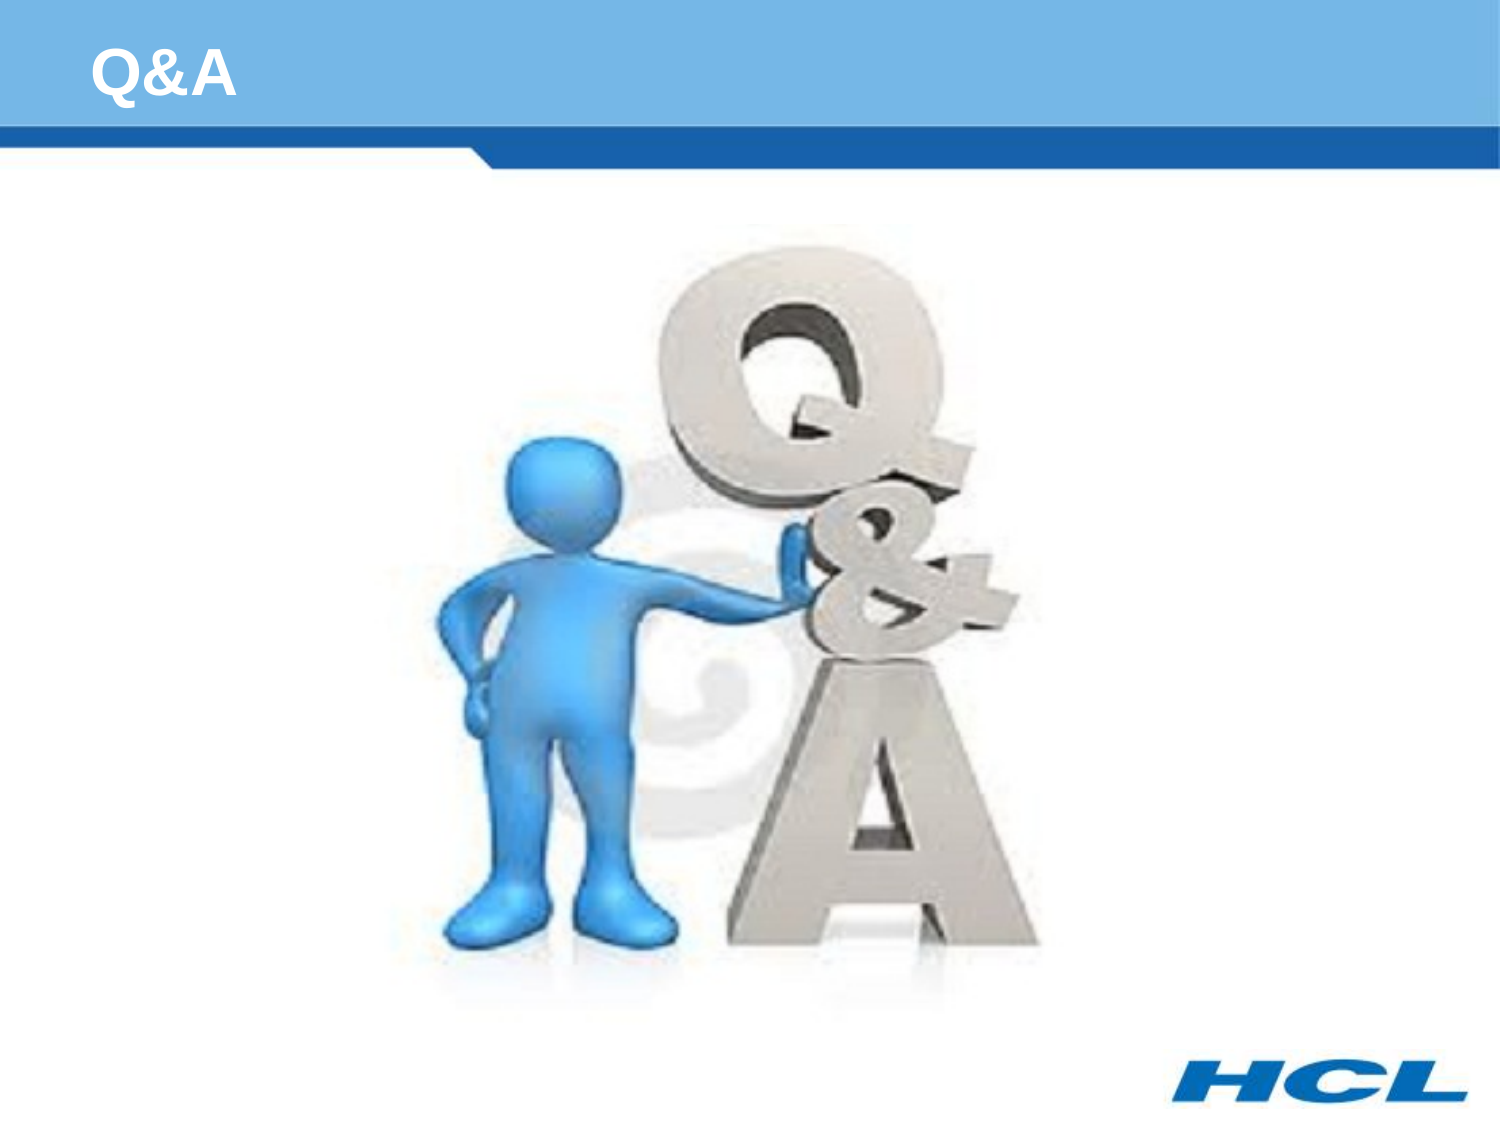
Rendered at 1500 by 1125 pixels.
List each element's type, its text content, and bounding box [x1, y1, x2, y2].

picture [262, 224, 1176, 1026]
title Q&A [74, 0, 1426, 138]
picture [0, 0, 1500, 188]
picture [1140, 1049, 1500, 1109]
